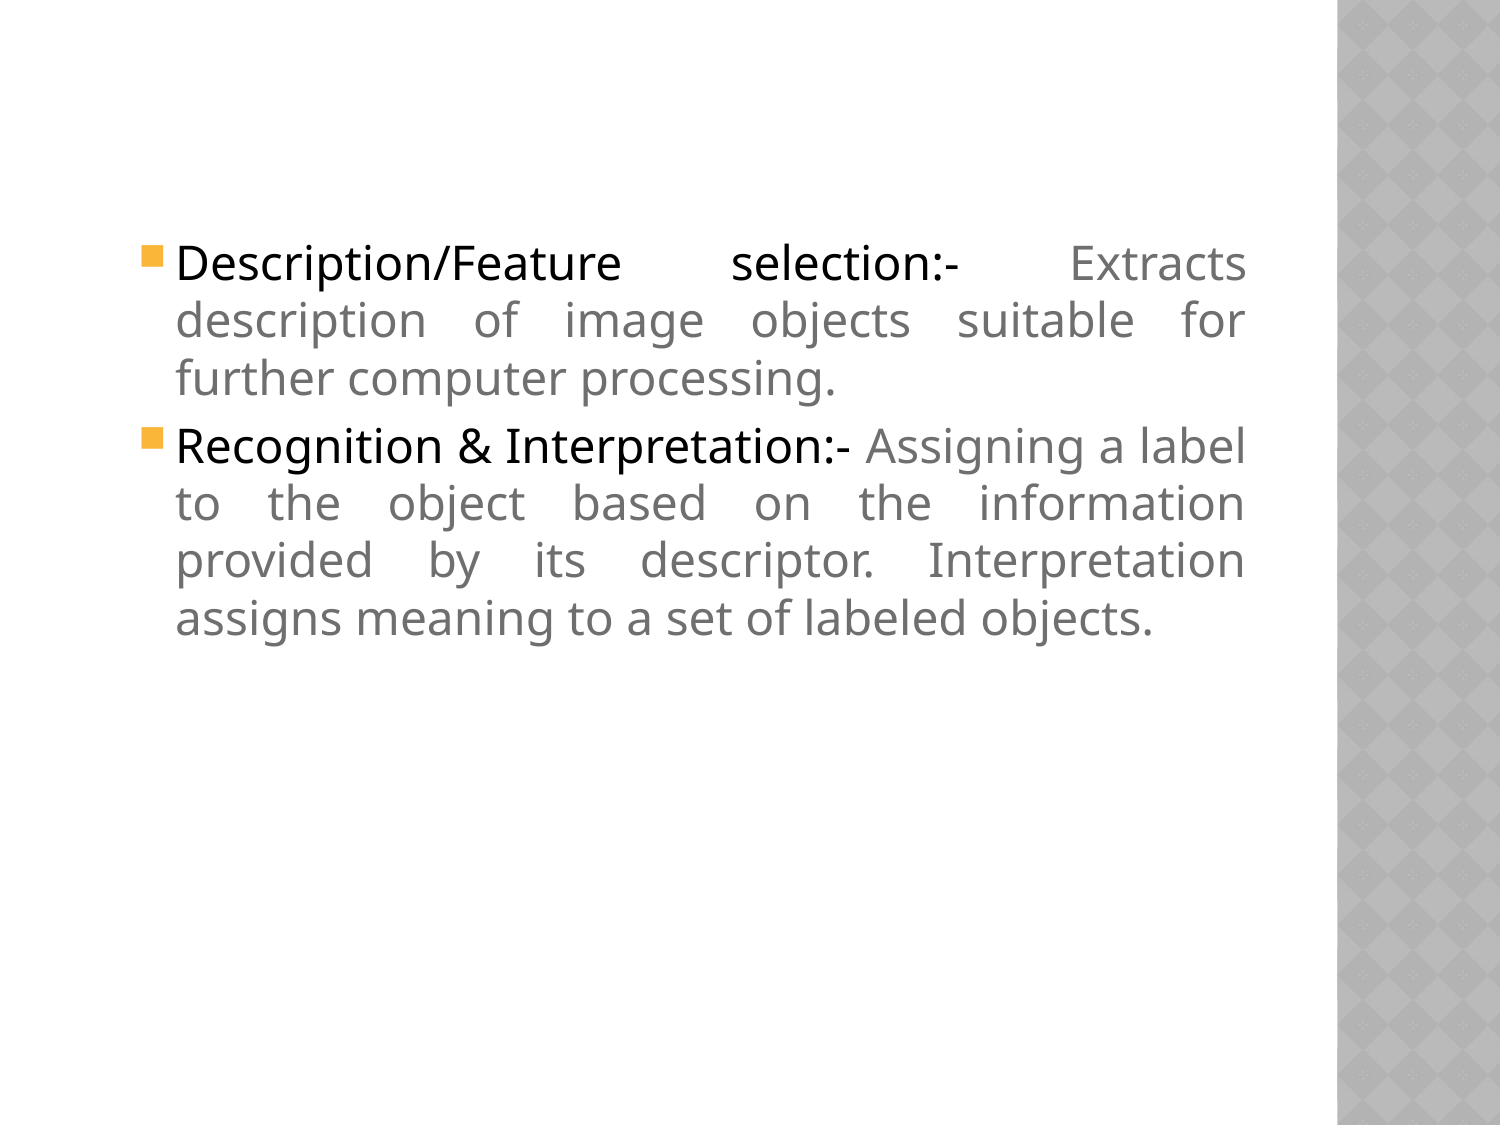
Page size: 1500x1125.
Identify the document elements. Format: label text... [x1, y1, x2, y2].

list Description/Feature selection:- Extracts description of image objects suitable for further computer processing. Recognition & Interpretation:- Assigning a label to the object based on the information provided by its descriptor. Interpretation assigns meaning to a set of labeled objects. [75, 224, 1263, 1059]
